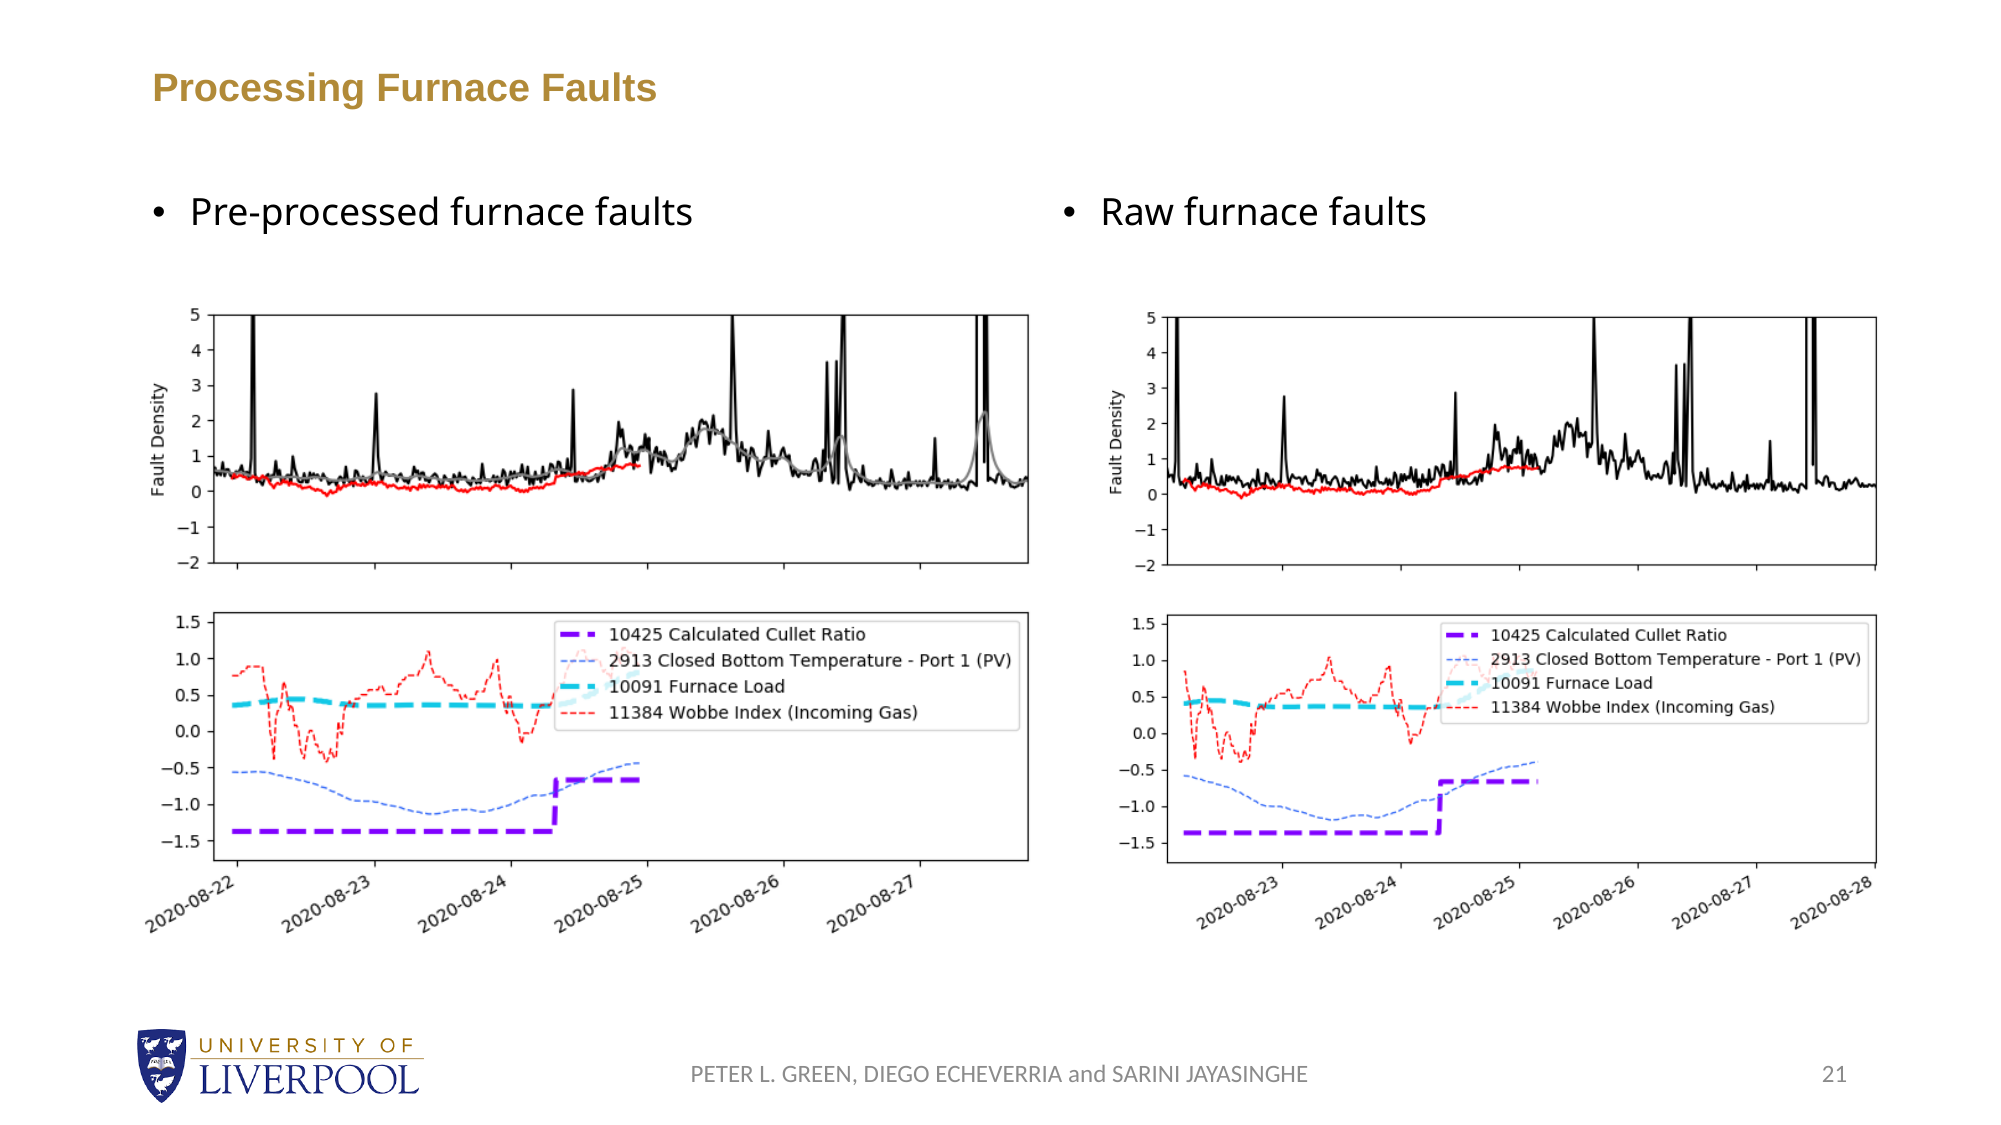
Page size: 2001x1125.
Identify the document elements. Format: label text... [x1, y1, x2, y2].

text_box Raw furnace faults [1047, 186, 1944, 1057]
picture [137, 1057, 424, 1103]
footer PETER L. GREEN, DIEGO ECHEVERRIA and SARINI JAYASINGHE [662, 1042, 1338, 1103]
picture [1103, 308, 1889, 948]
picture [137, 295, 1051, 948]
title Processing Furnace Faults [137, 59, 1863, 118]
text_box Pre-processed furnace faults [137, 186, 1034, 295]
text_box Pre-processed furnace faults [137, 948, 1034, 1057]
slide_number 21 [1412, 1057, 1863, 1103]
